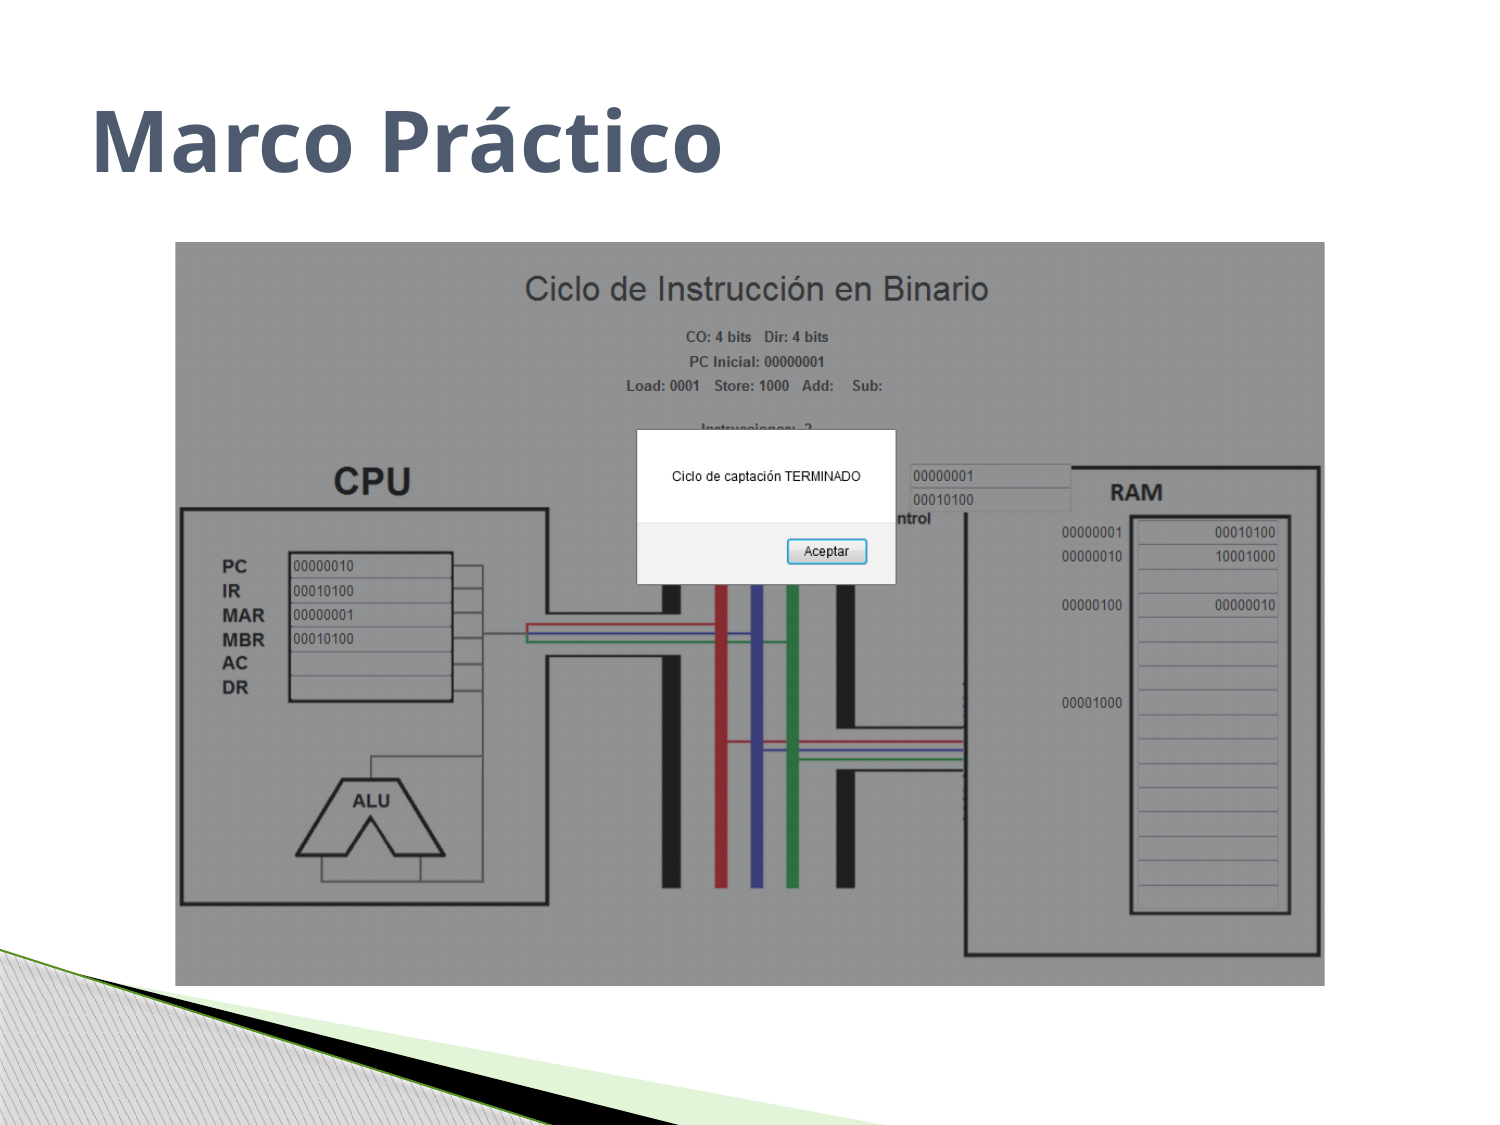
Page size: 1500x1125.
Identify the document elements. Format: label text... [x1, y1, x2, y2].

title Marco Práctico [75, 45, 1425, 233]
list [175, 242, 1325, 986]
